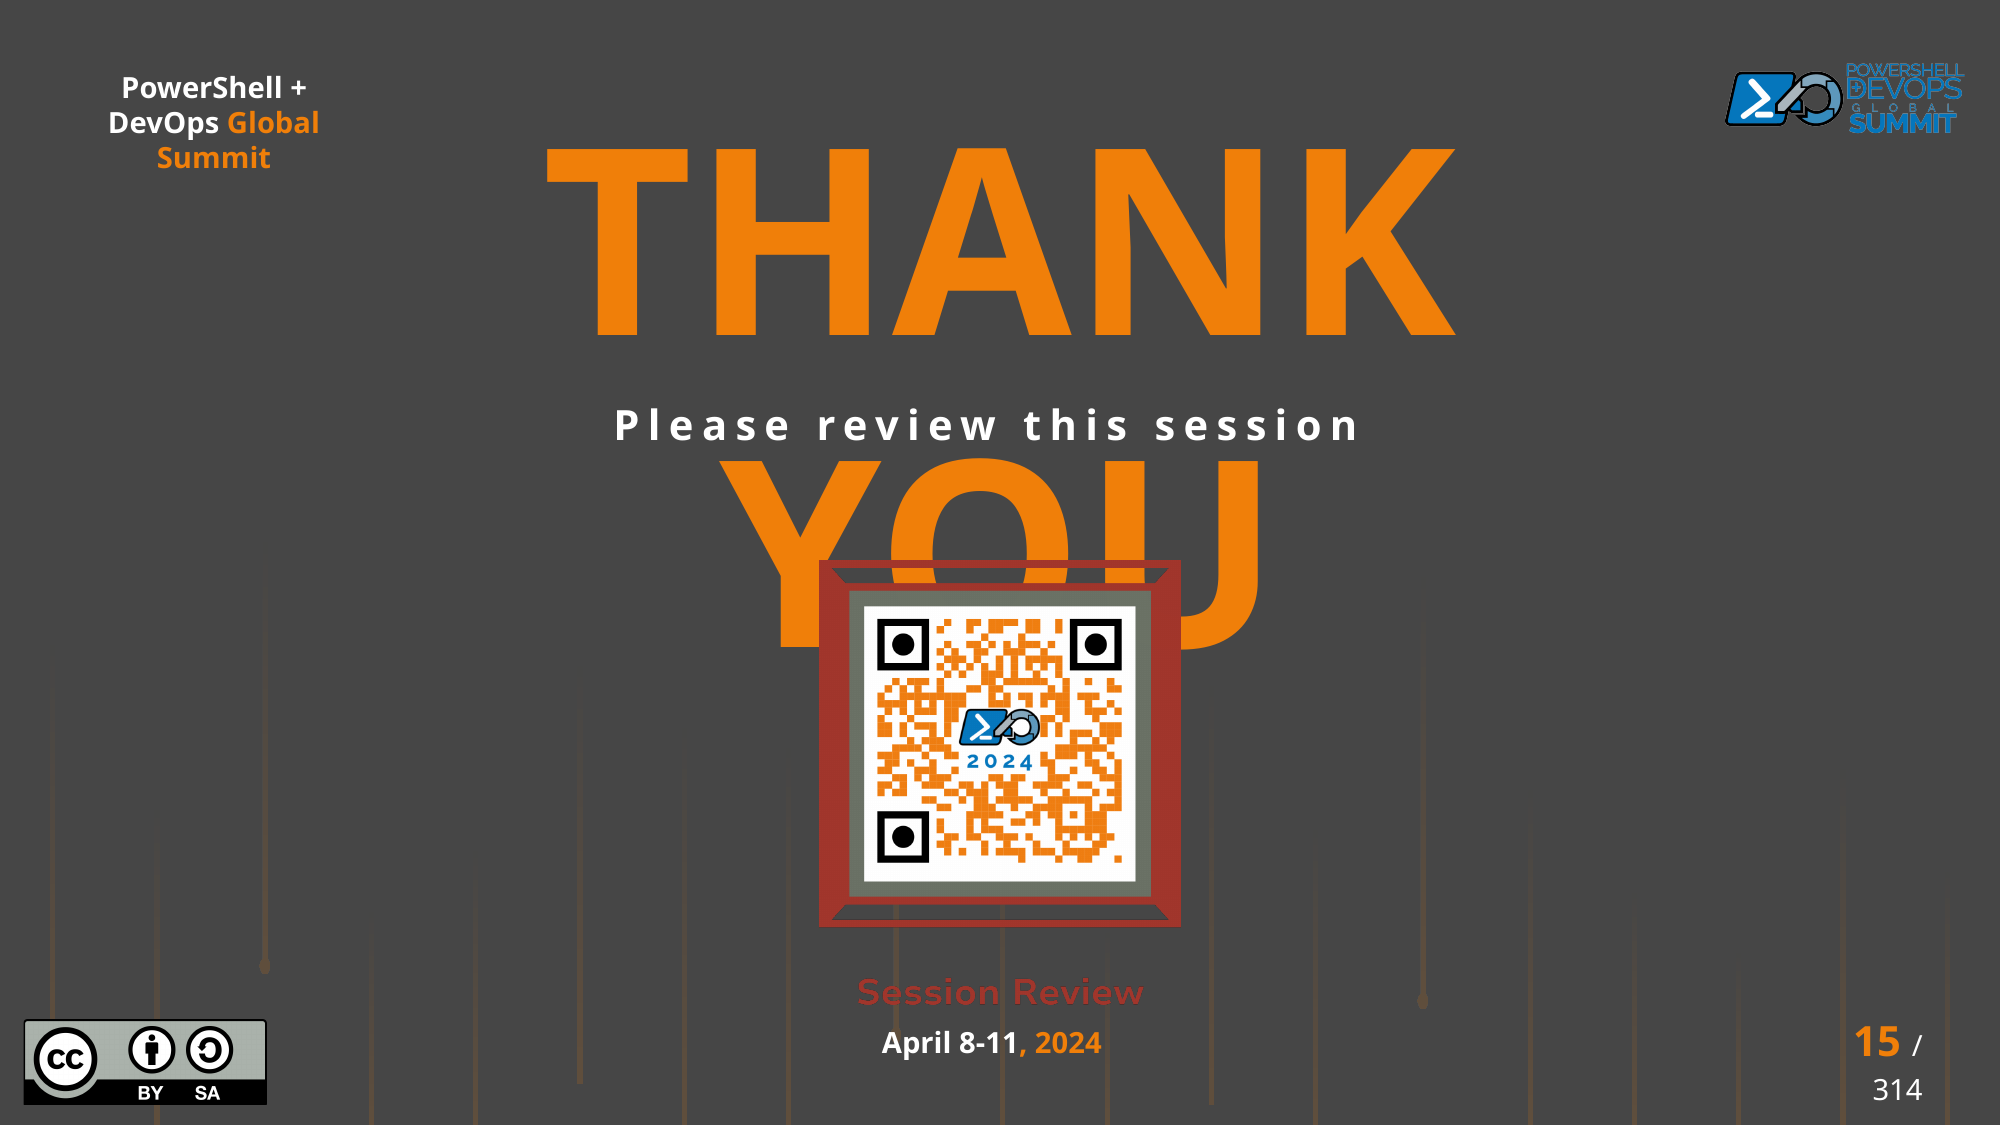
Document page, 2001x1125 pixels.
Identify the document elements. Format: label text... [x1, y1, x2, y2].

text_box THANK YOU [231, 67, 1769, 708]
picture [23, 1019, 267, 1105]
text_box Please review this session [551, 382, 1420, 456]
picture [1725, 61, 1965, 139]
picture [819, 560, 1181, 1042]
